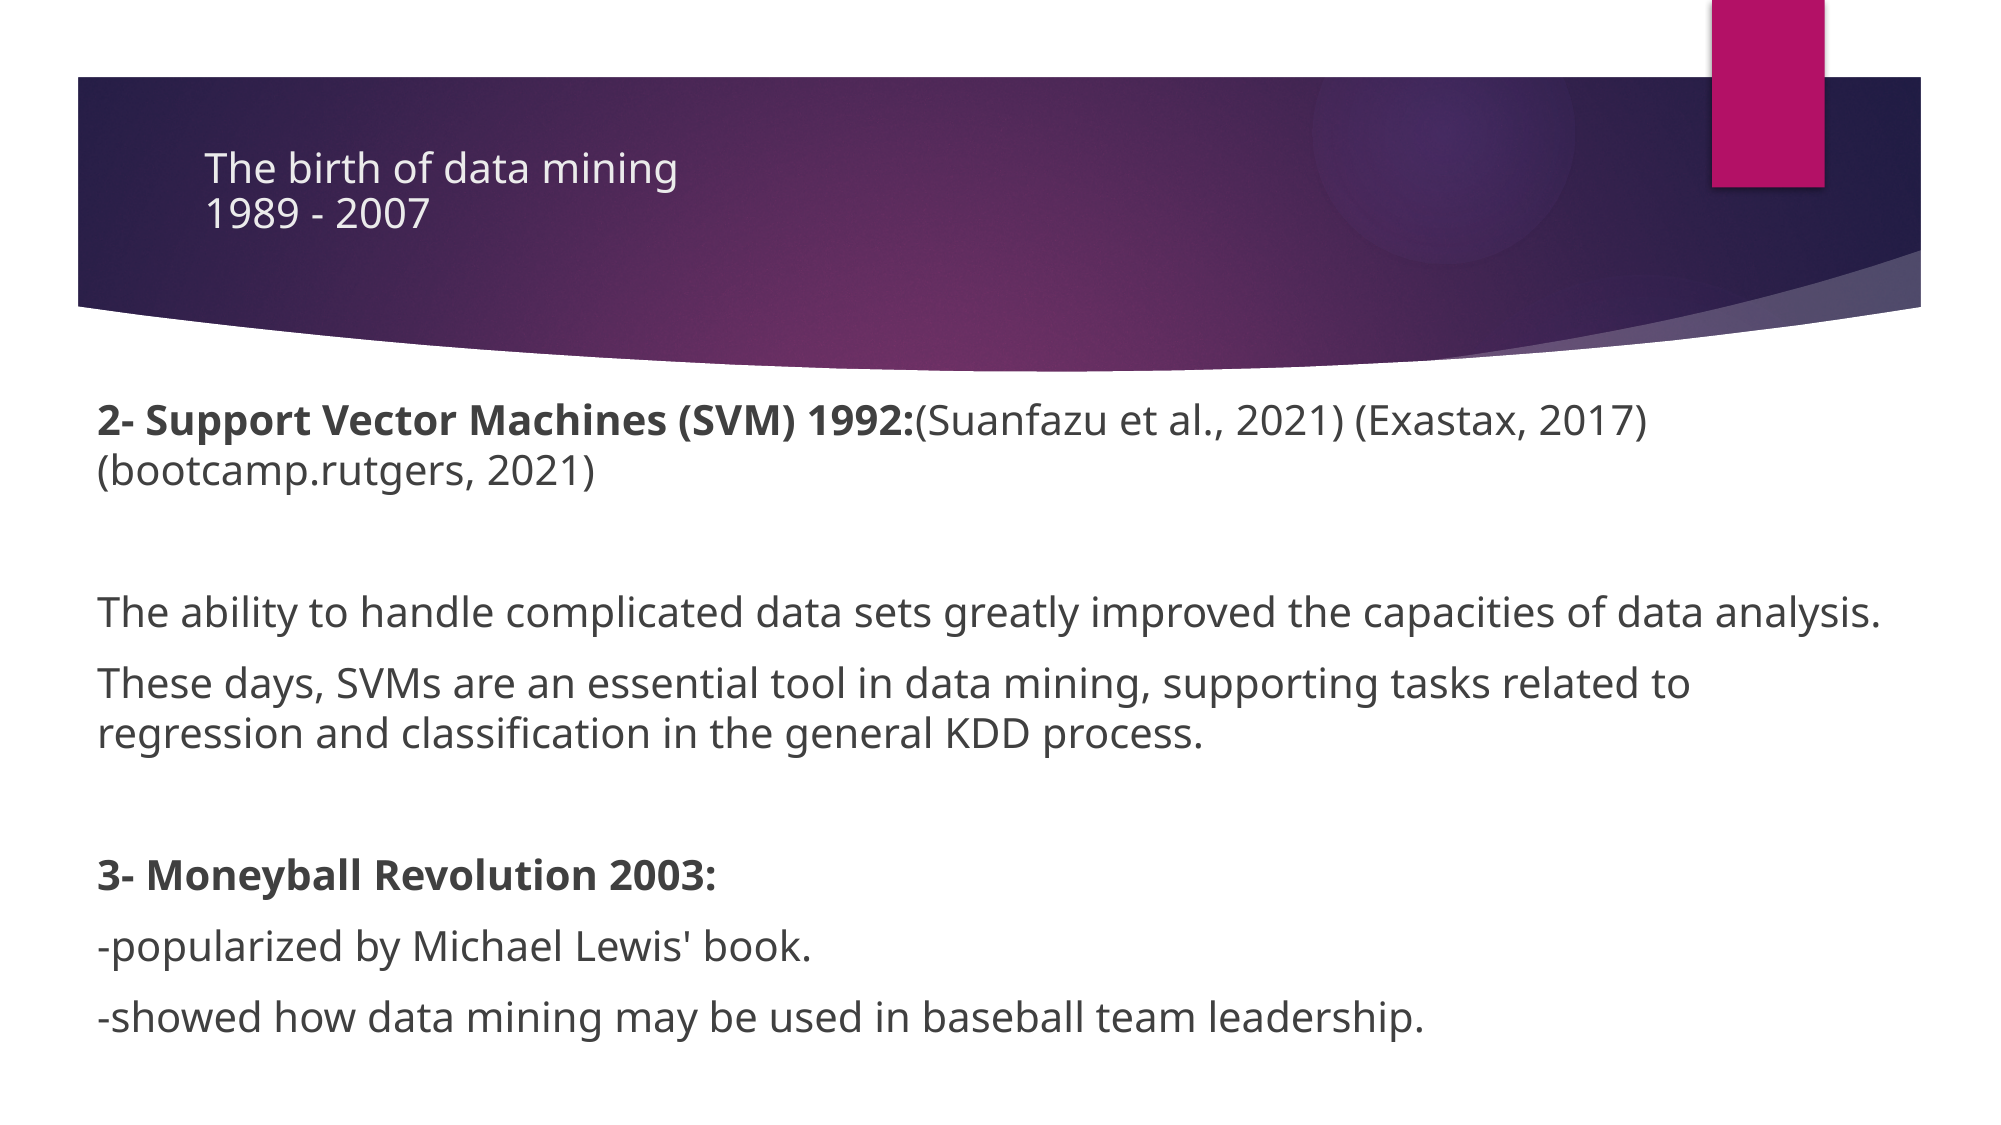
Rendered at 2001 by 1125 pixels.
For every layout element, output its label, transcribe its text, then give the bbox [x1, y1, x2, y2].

list 2- Support Vector Machines (SVM) 1992:(Suanfazu et al., 2021) (Exastax, 2017) (bootcamp.rutgers, 2021) The ability to handle complicated data sets greatly improved the capacities of data analysis. These days, SVMs are an essential tool in data mining, supporting tasks related to regression and classification in the general KDD process. 3- Moneyball Revolution 2003: -popularized by Michael Lewis' book. -showed how data mining may be used in baseball team leadership. [82, 386, 1920, 1125]
title The birth of data mining 1989 - 2007 [189, 159, 1627, 276]
